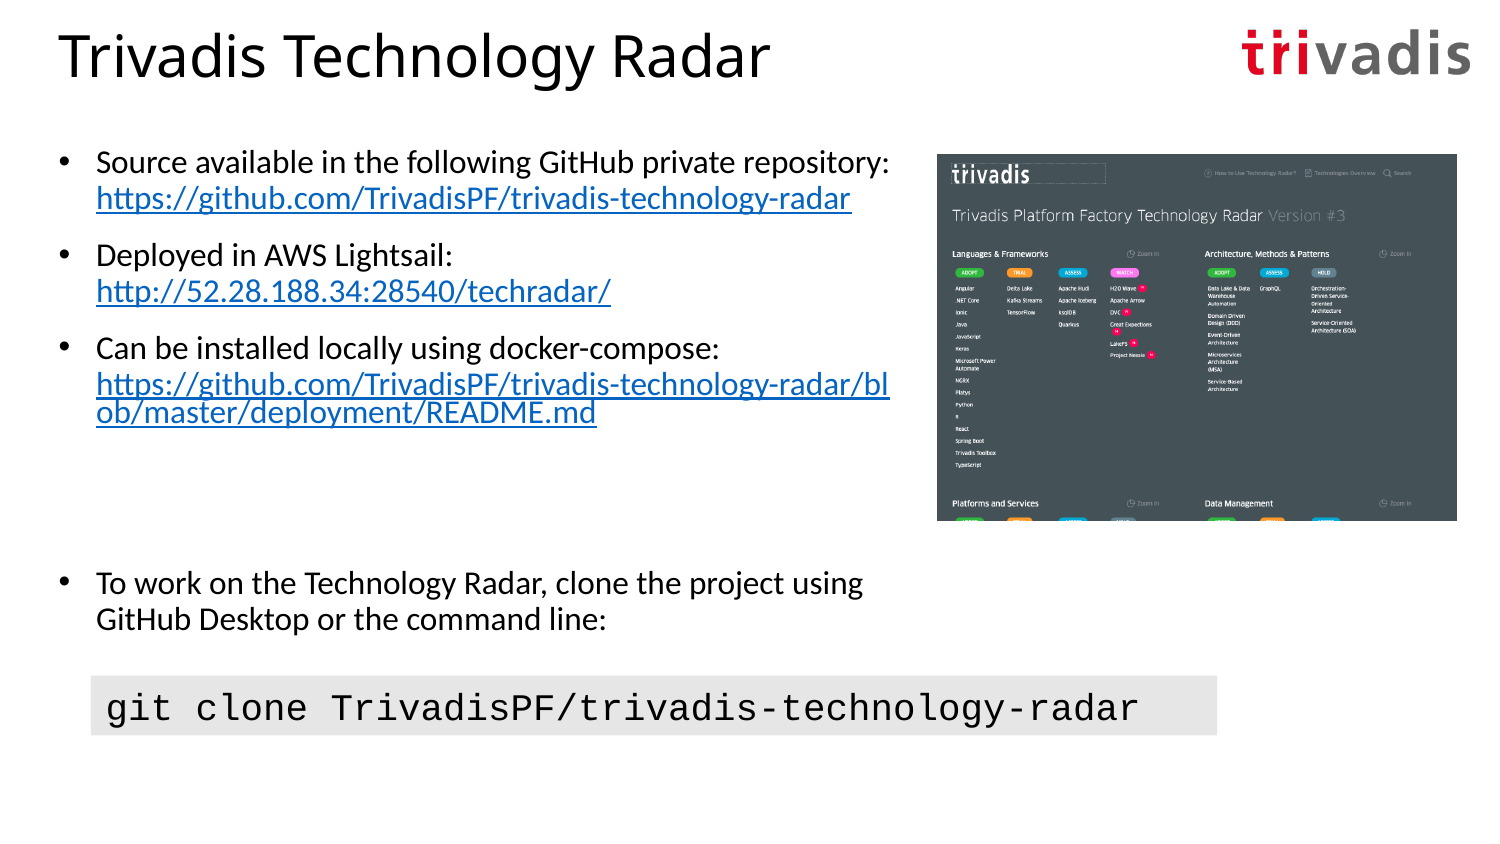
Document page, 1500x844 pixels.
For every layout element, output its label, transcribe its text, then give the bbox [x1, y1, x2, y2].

title Trivadis Technology Radar [43, 19, 1231, 117]
picture [1242, 29, 1470, 75]
list Source available in the following GitHub private repository: https://github.com/TrivadisPF/trivadis-technology-radar Deployed in AWS Lightsail: http://52.28.188.34:28540/techradar/ Can be installed locally using docker-compose: https://github.com/TrivadisPF/trivadis-technology-radar/blob/master/deployment/README.md To work on the Technology Radar, clone the project using GitHub Desktop or the command line: [43, 137, 911, 767]
text_box git clone TrivadisPF/trivadis-technology-radar [90, 675, 1218, 736]
picture [937, 154, 1457, 521]
